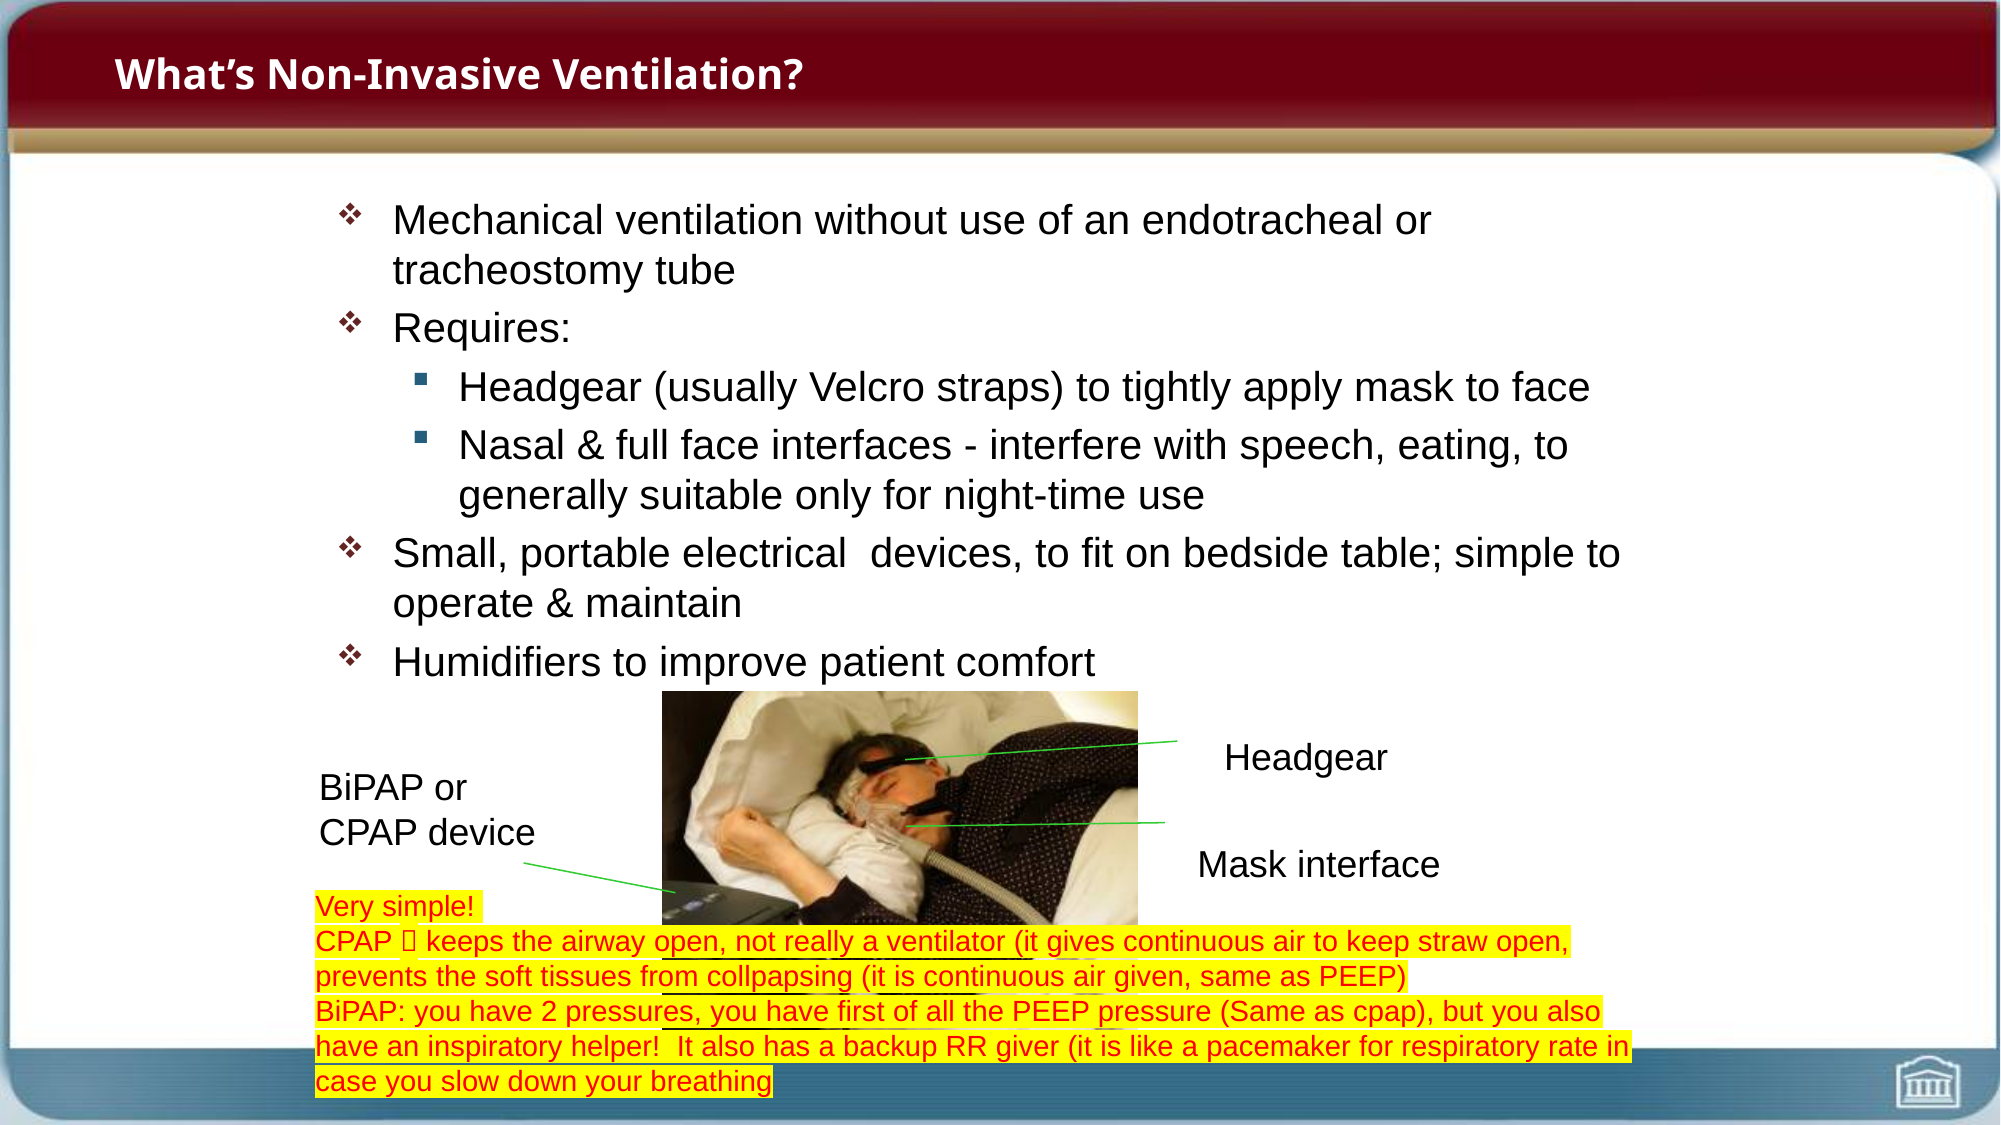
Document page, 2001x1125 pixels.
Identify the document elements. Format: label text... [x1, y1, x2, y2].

picture [0, 0, 2001, 1125]
text_box Very simple! CPAP  keeps the airway open, not really a ventilator (it gives continuous air to keep straw open, prevents the soft tissues from collpapsing (it is continuous air given, same as PEEP) BiPAP: you have 2 pressures, you have first of all the PEEP pressure (Same as cpap), but you also have an inspiratory helper! It also has a backup RR giver (it is like a pacemaker for respiratory rate in case you slow down your breathing [300, 879, 1662, 1105]
text_box Mask interface [1182, 831, 1457, 879]
list Mechanical ventilation without use of an endotracheal or tracheostomy tube Requires: Headgear (usually Velcro straps) to tightly apply mask to face Nasal & full face interfaces - interfere with speech, eating, to generally suitable only for night-time use Small, portable electrical devices, to fit on bedside table; simple to operate & maintain Humidifiers to improve patient comfort [321, 185, 1672, 948]
title What’s Non-Invasive Ventilation? [99, 32, 1934, 113]
text_box Headgear [1209, 725, 1405, 786]
text_box BiPAP or CPAP device [304, 755, 568, 861]
